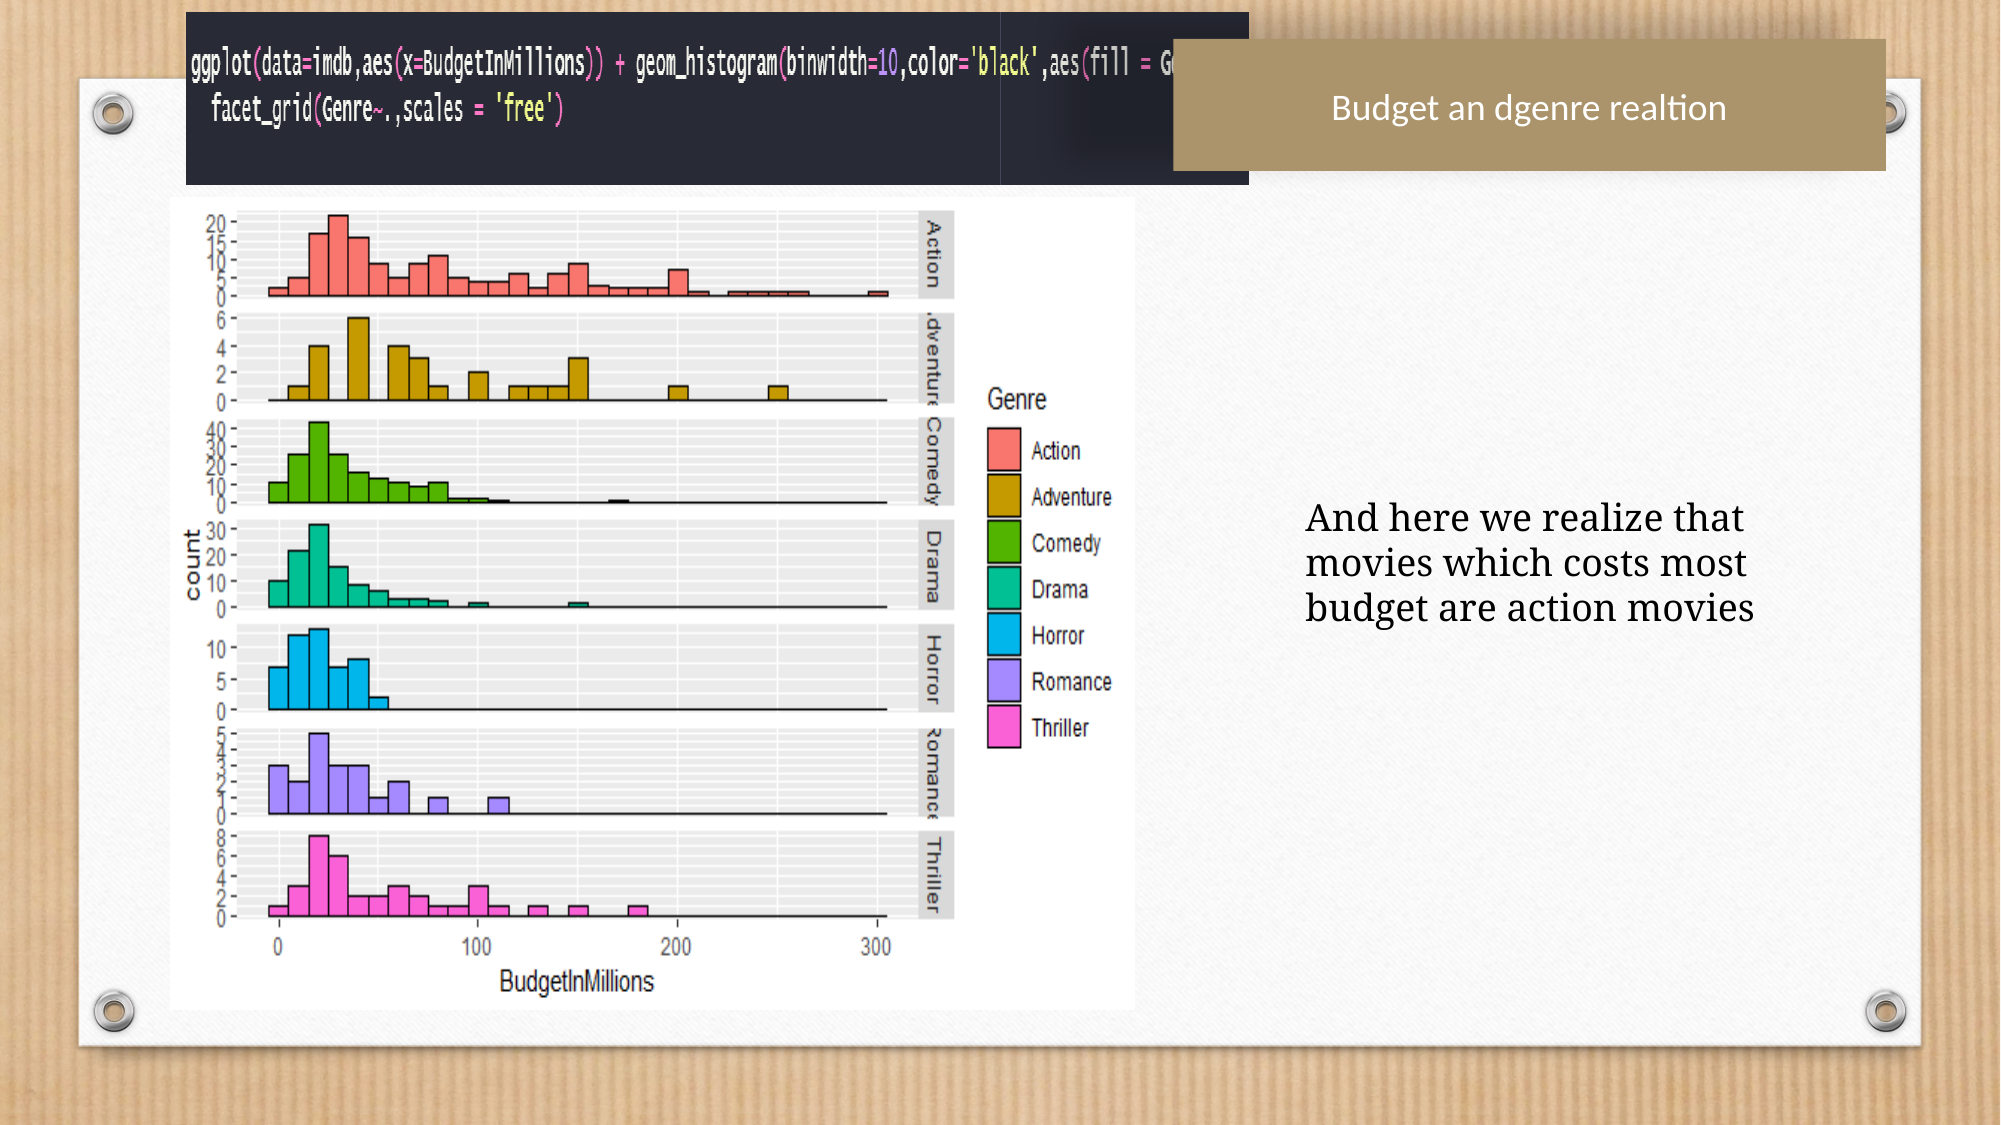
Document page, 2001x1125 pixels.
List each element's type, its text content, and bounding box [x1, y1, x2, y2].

text_box And here we realize that movies which costs most budget are action movies [1290, 486, 1886, 637]
text_box Budget an dgenre realtion [1249, 38, 1887, 172]
picture [0, 0, 2001, 1125]
